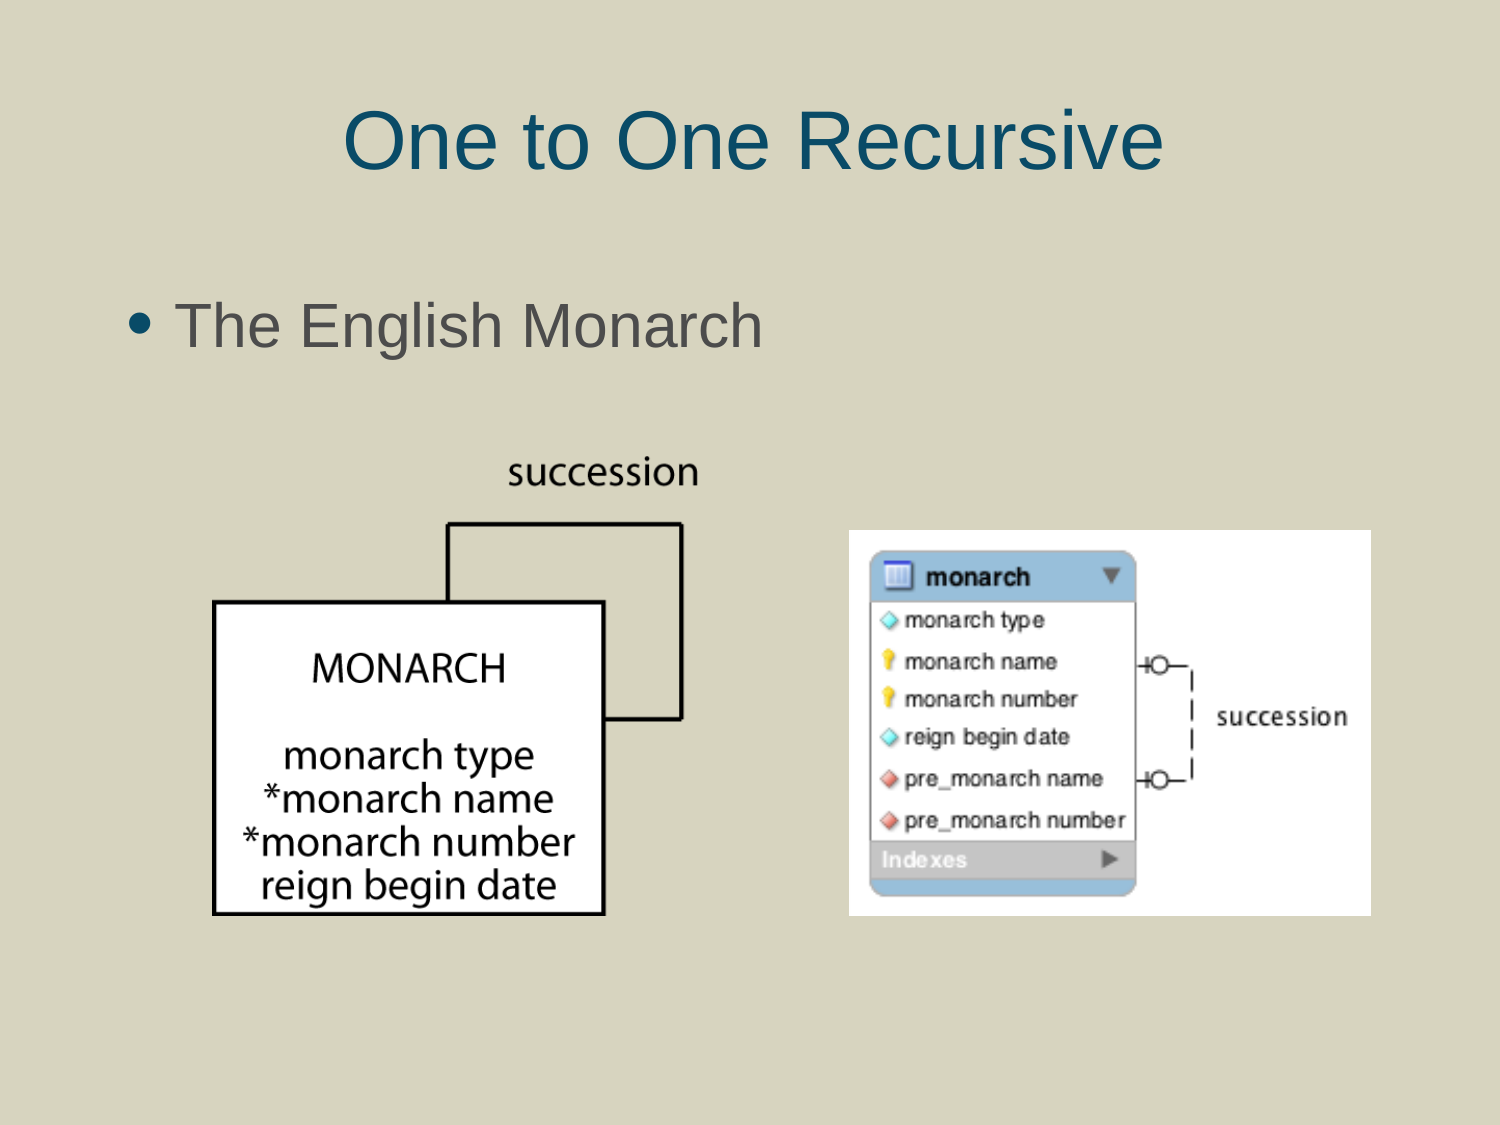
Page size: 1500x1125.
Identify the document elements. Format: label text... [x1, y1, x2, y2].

title One to One Recursive [89, 45, 1419, 228]
list The English Monarch [89, 277, 1419, 1021]
picture [212, 449, 701, 917]
picture [849, 530, 1371, 917]
